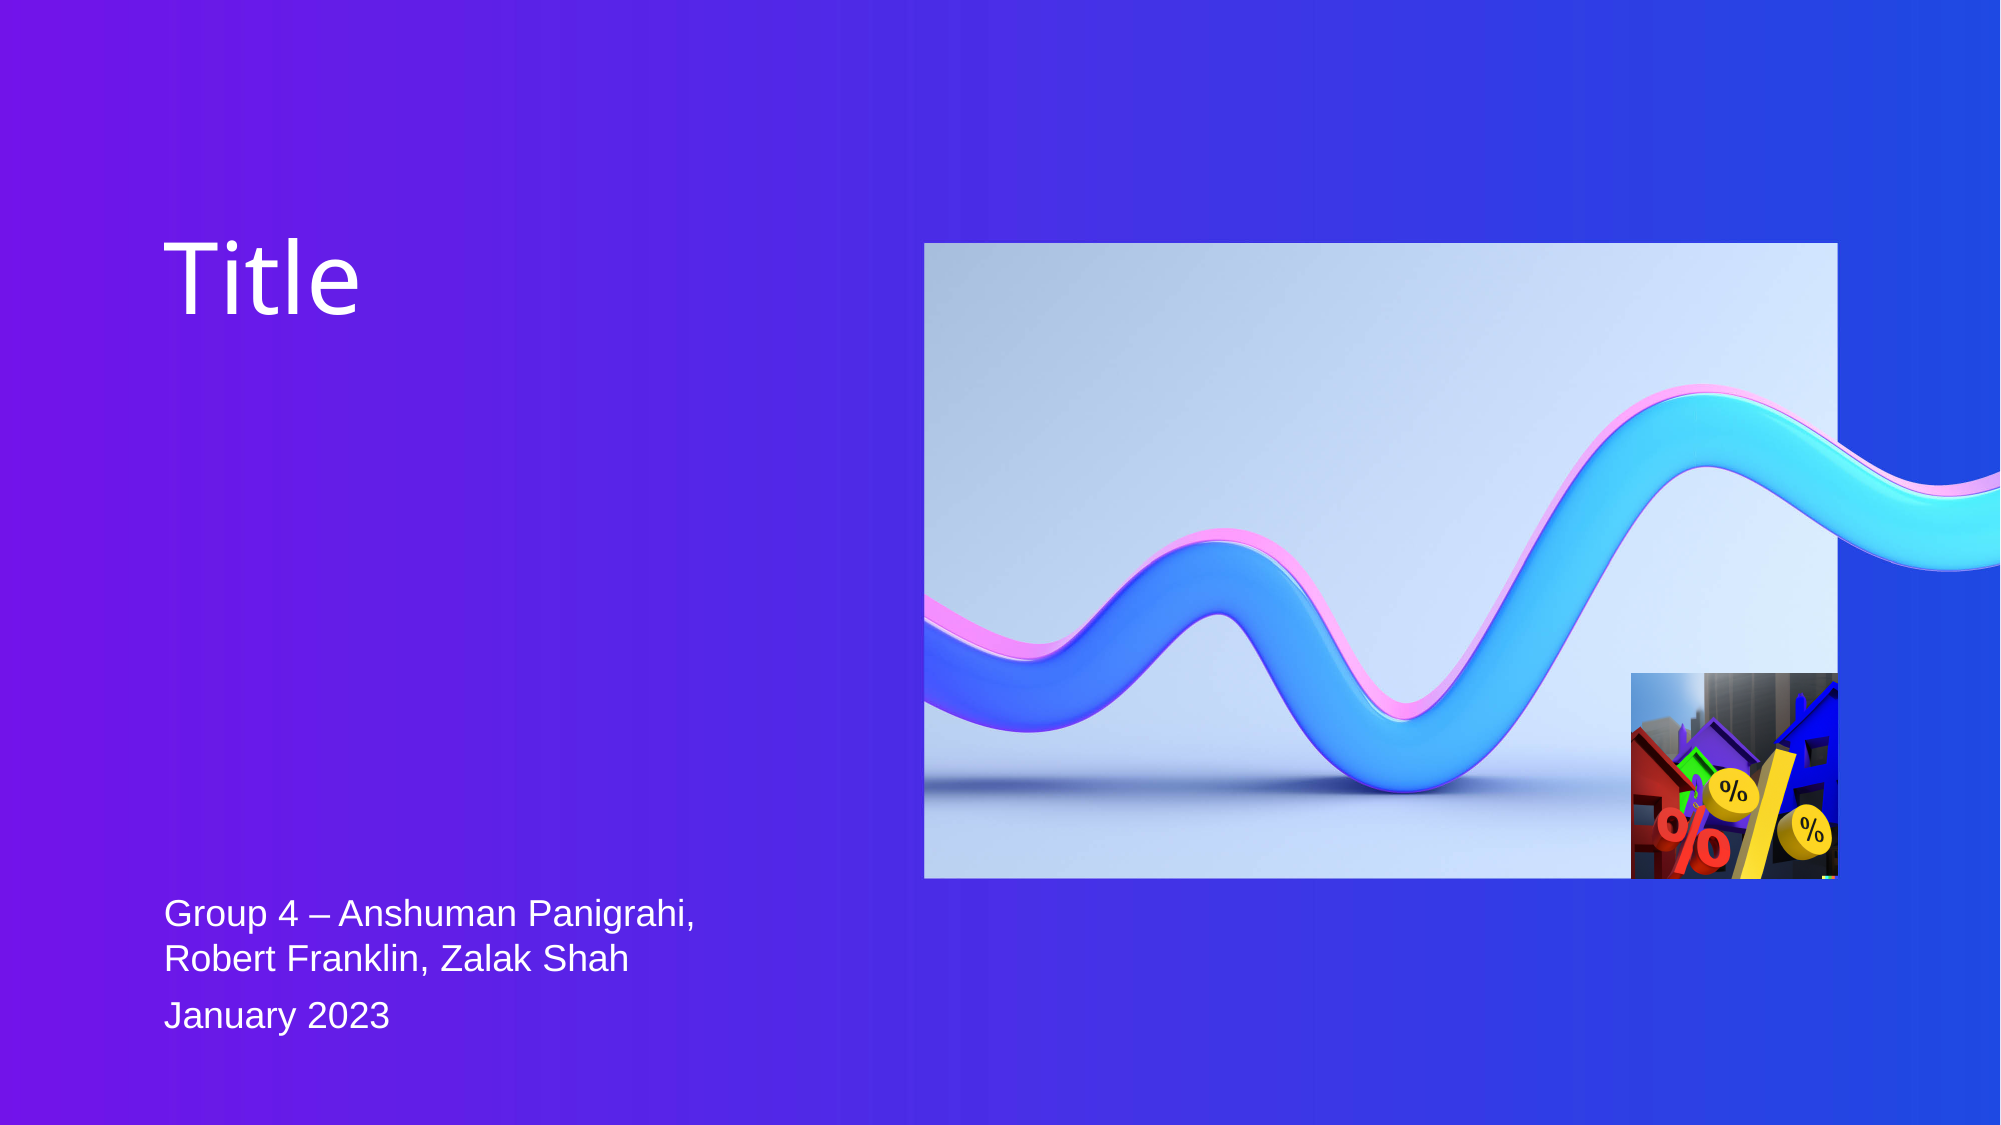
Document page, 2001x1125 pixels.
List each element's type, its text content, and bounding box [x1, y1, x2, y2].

list Group 4 – Anshuman Panigrahi, Robert Franklin, Zalak Shah January 2023 [163, 903, 755, 1037]
picture [0, 0, 2001, 1125]
title Title [163, 247, 846, 805]
